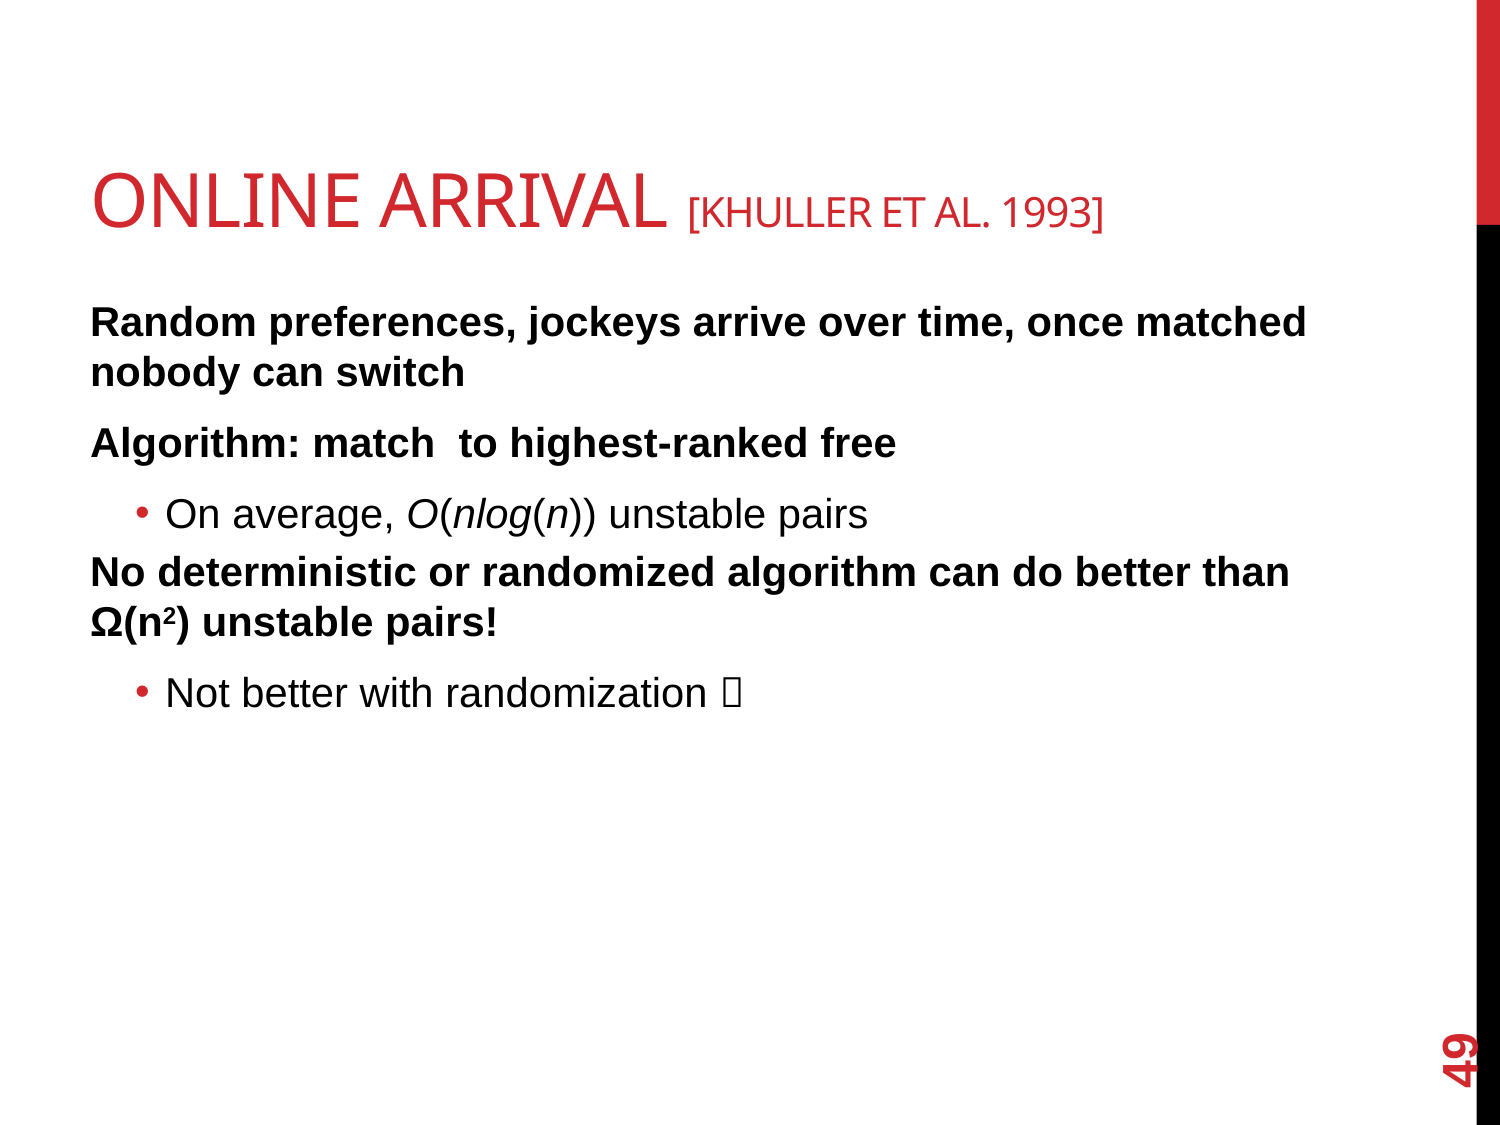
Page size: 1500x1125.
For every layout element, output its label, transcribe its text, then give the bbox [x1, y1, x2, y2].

slide_number 49 [1427, 887, 1488, 1104]
title Online arrival [Khuller et al. 1993] [75, 25, 1366, 250]
